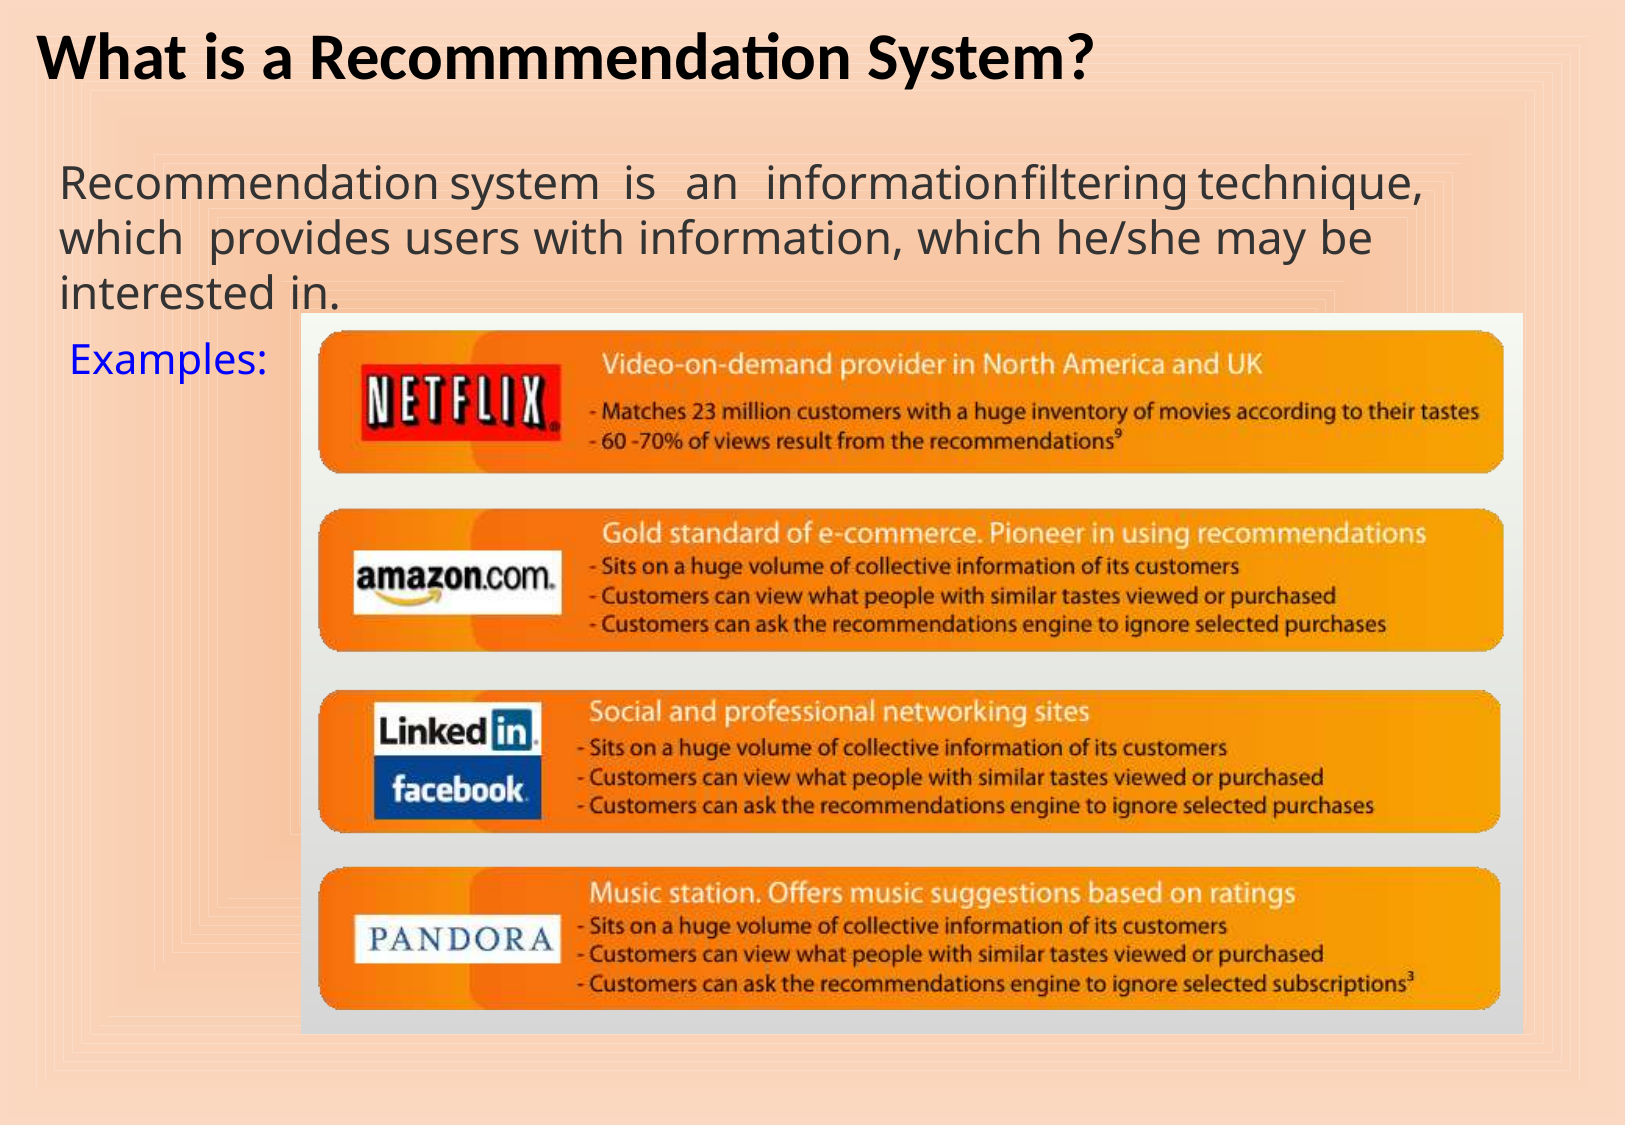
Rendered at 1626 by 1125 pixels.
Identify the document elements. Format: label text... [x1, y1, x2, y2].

title What is a Recommmendation System? [34, 0, 1190, 147]
text_box Recommendation system is an information filtering technique, which provides users with information, which he/she may be interested in. Examples: [56, 151, 1556, 383]
picture [301, 313, 1523, 1034]
